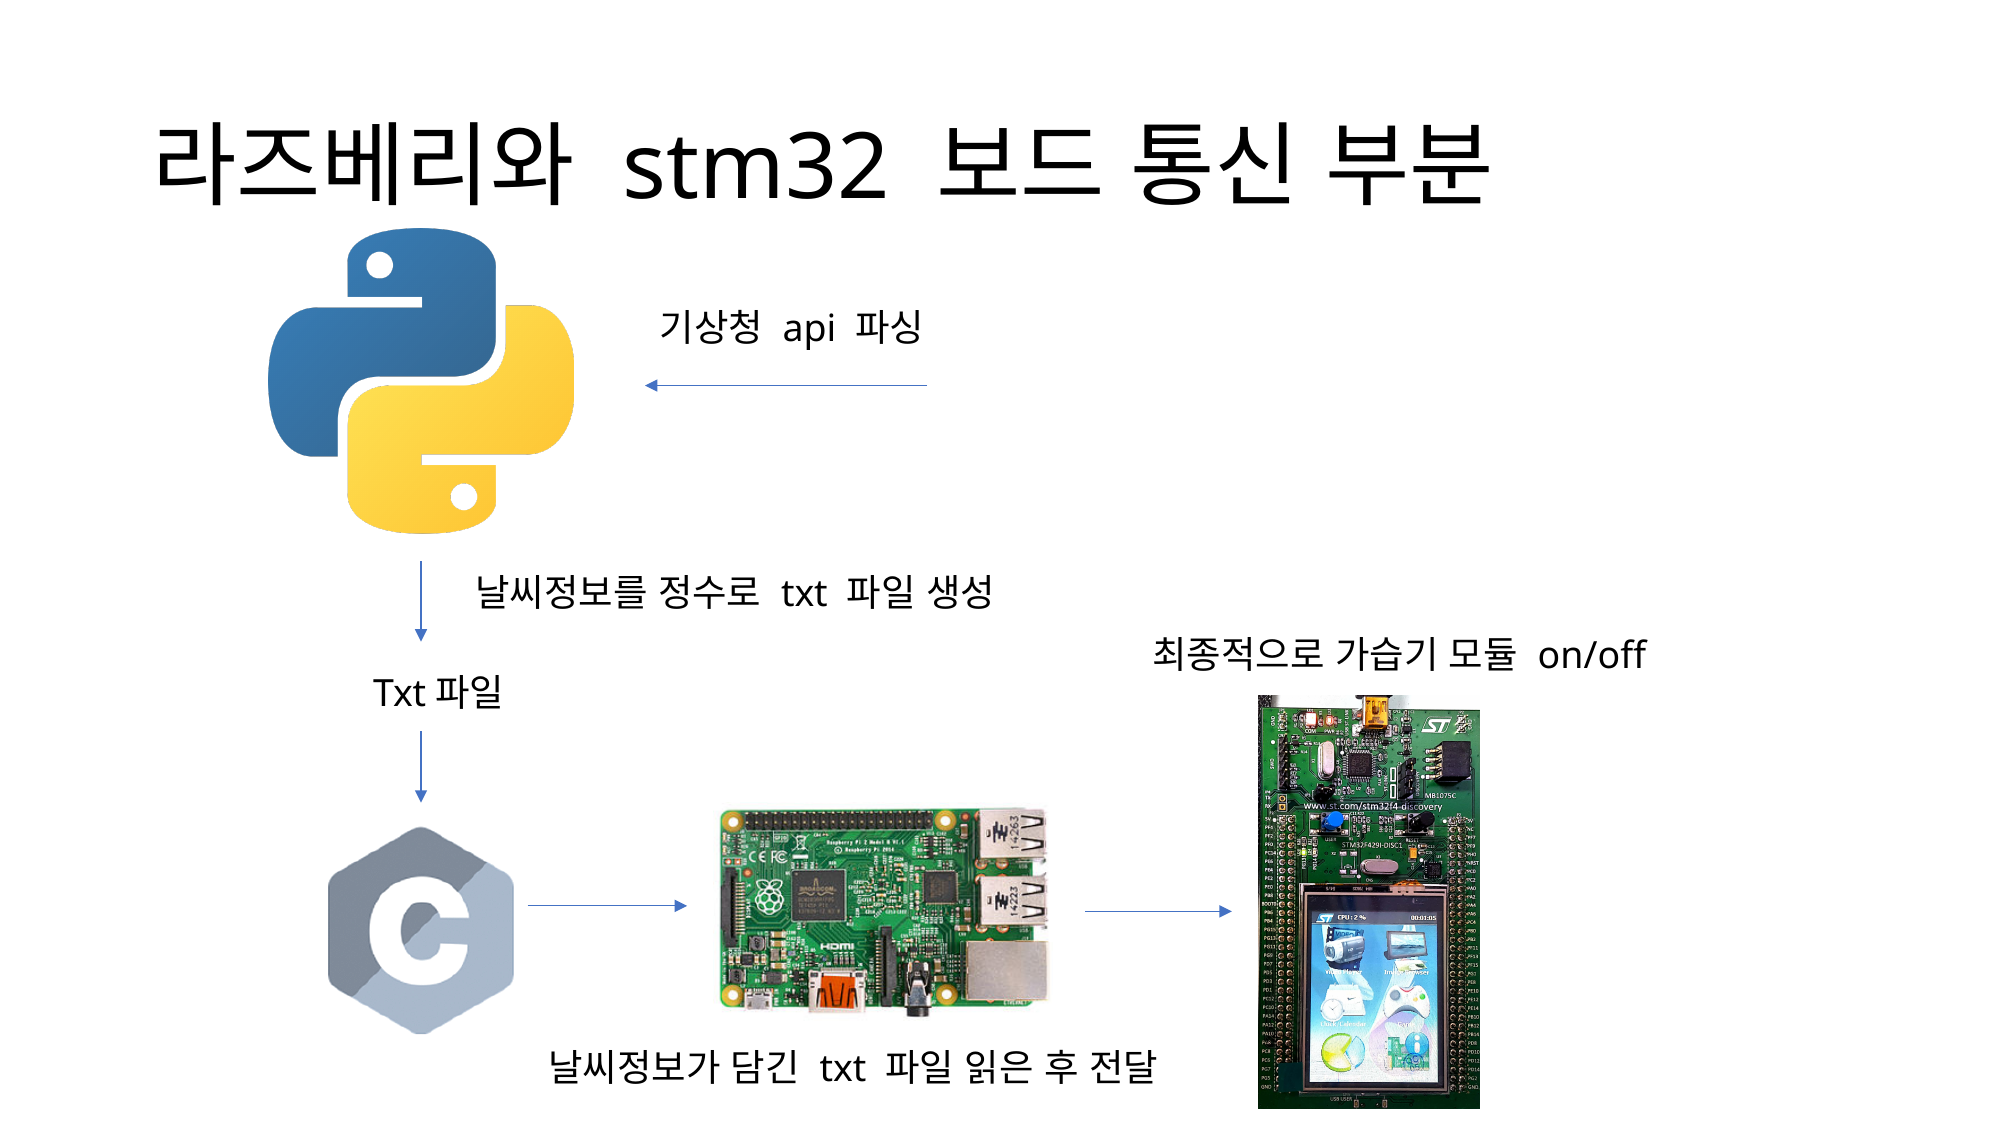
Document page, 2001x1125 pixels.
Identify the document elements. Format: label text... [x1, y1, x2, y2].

text_box 날씨정보를 정수로 txt 파일 생성 [460, 561, 1086, 622]
title 라즈베리와 stm32 보드 통신 부분 [137, 59, 1863, 278]
picture [1258, 695, 1480, 1109]
picture [713, 802, 1053, 1021]
text_box 기상청 api 파싱 [645, 296, 984, 357]
text_box 최종적으로 가습기 모듈 on/off [1137, 623, 1692, 683]
text_box Txt파일 [358, 661, 697, 722]
picture [268, 228, 574, 535]
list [181, 769, 661, 1088]
text_box 날씨정보가 담긴 txt 파일 읽은 후 전달 [533, 1036, 1258, 1097]
